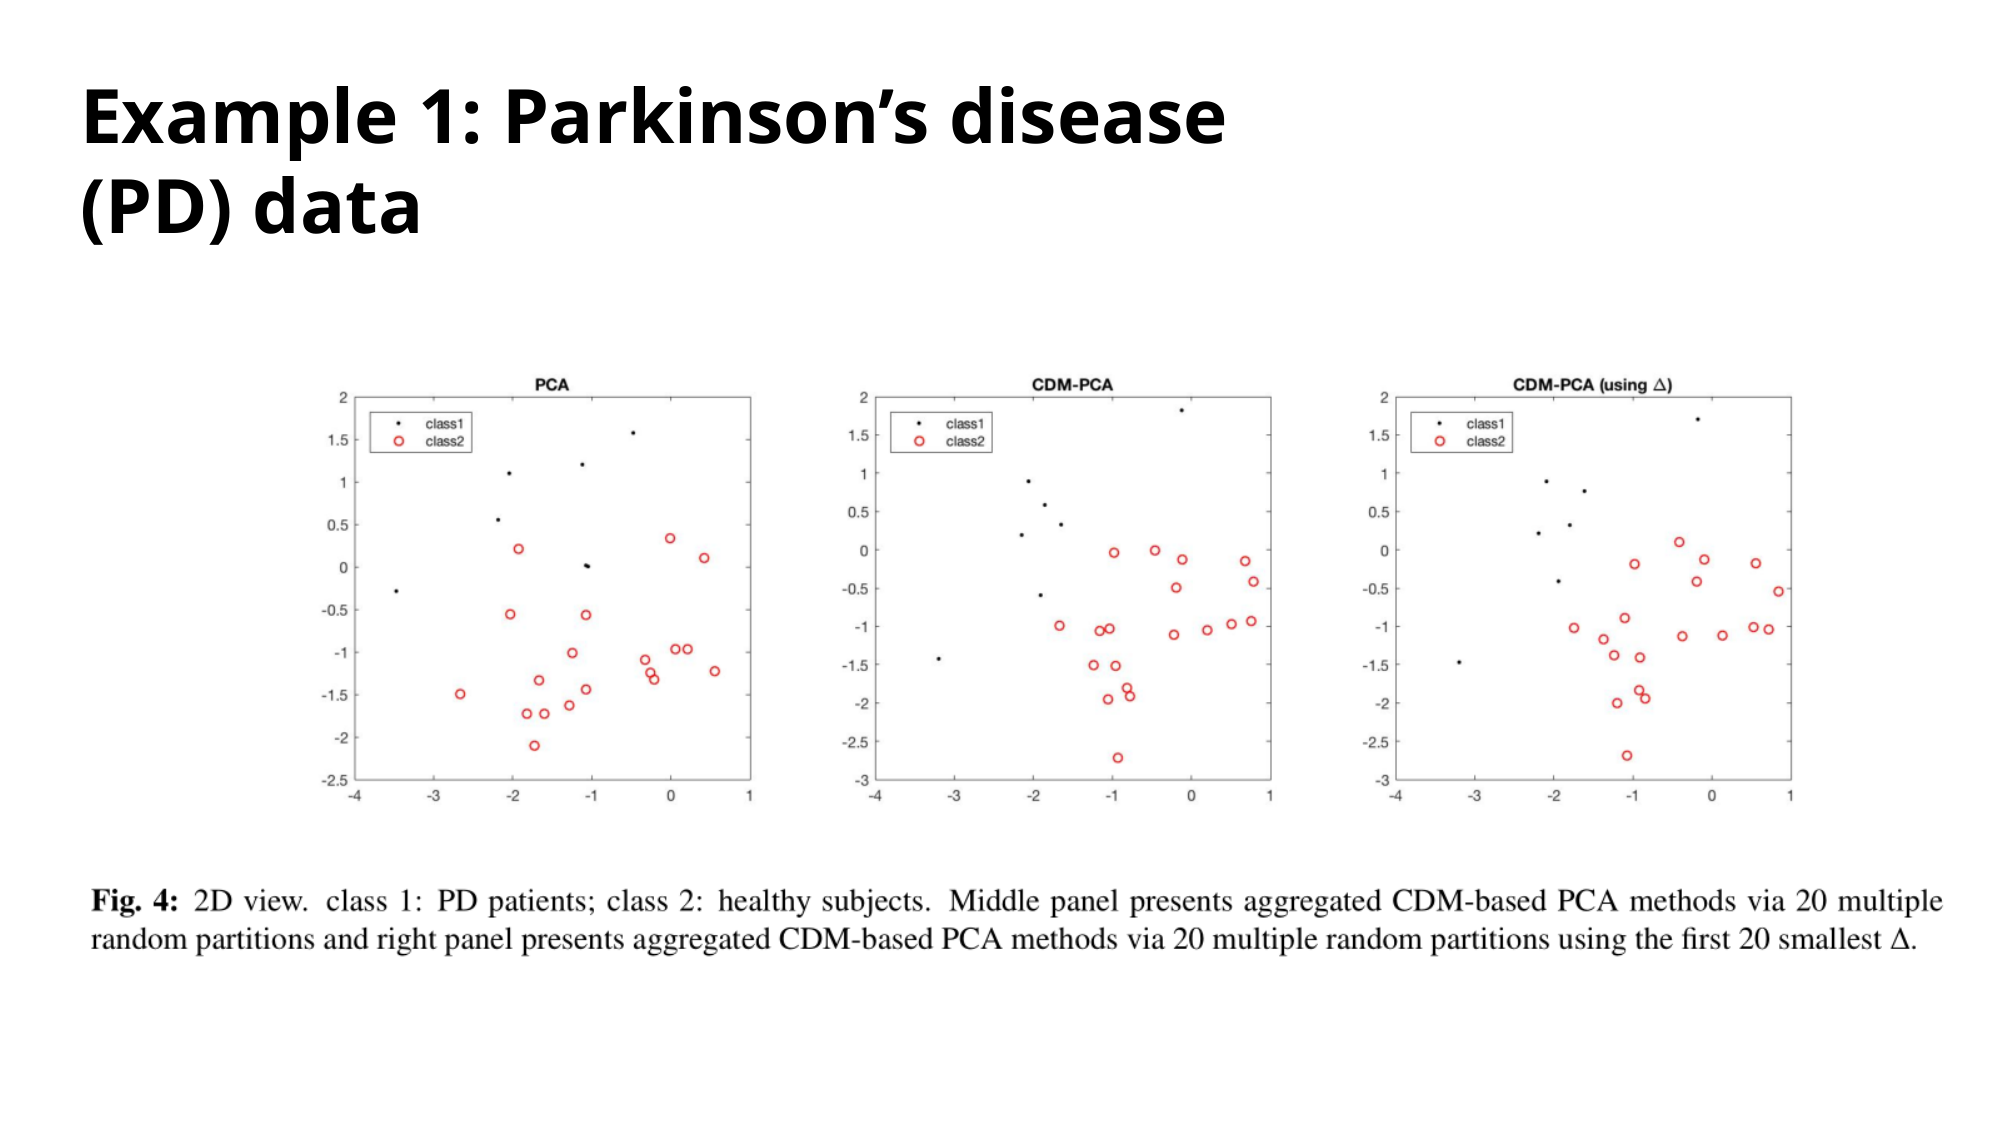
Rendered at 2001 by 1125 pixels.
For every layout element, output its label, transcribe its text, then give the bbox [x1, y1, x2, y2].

picture [65, 338, 1957, 964]
text_box Example 1: Parkinson’s disease (PD) data [65, 61, 1327, 257]
